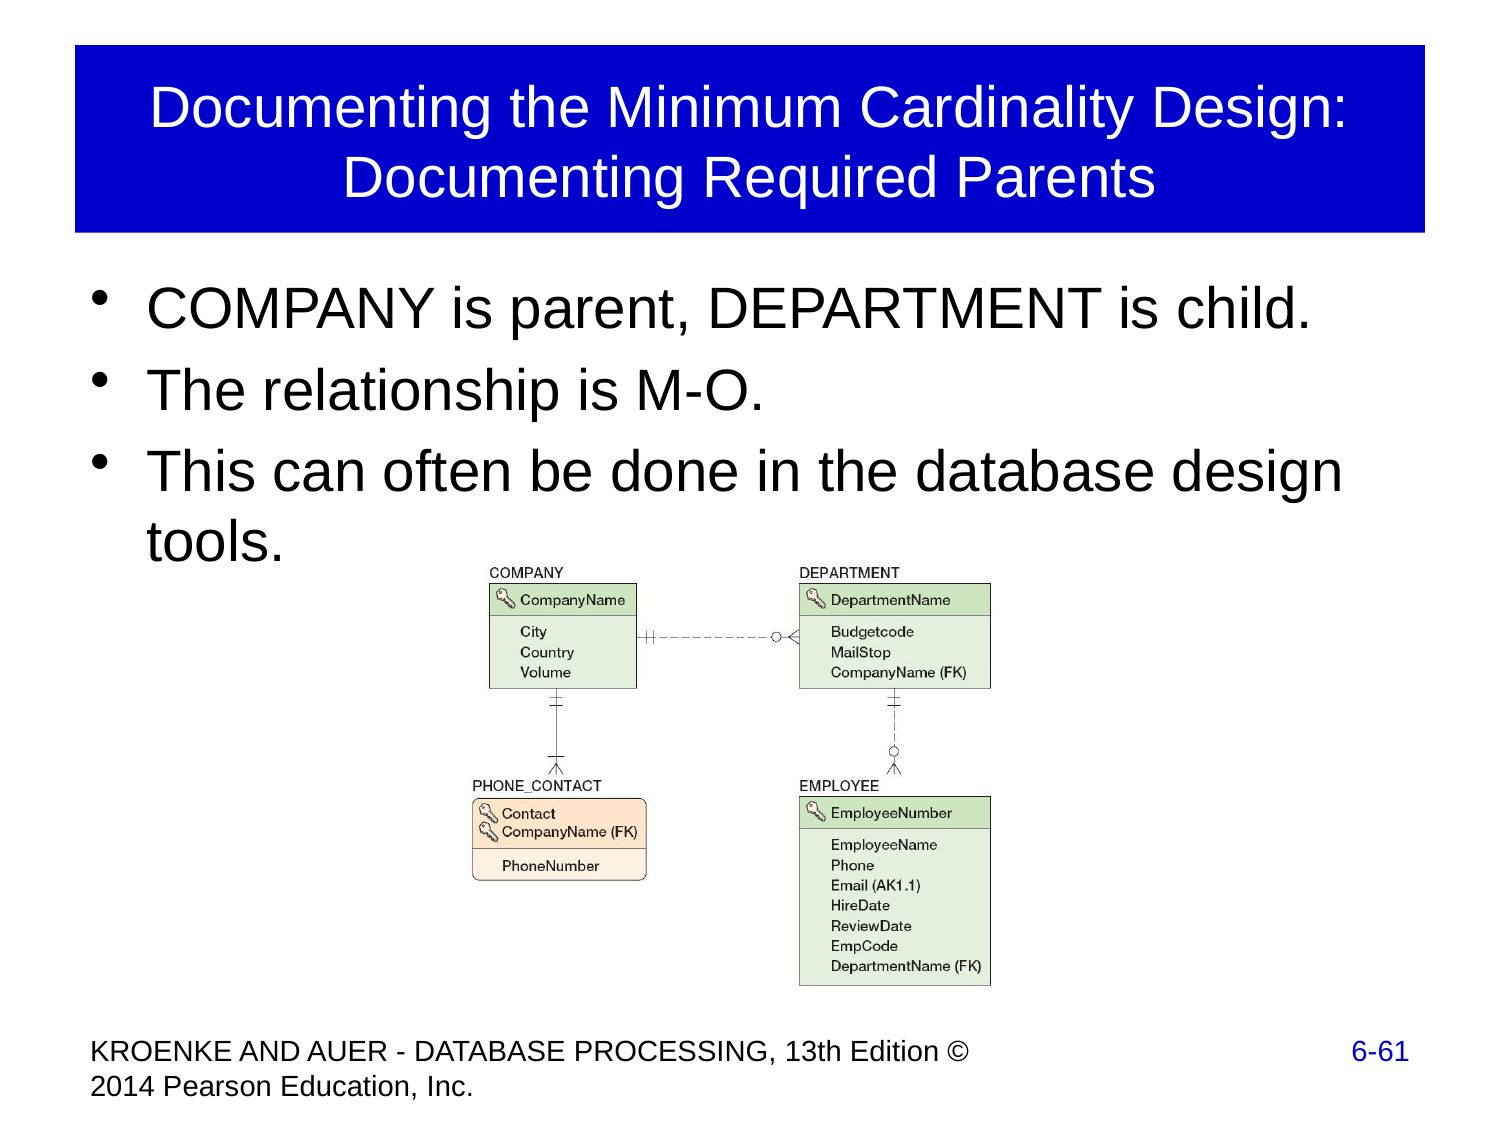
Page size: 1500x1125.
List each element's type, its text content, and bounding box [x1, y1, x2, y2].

list COMPANY is parent, DEPARTMENT is child. The relationship is M-O. This can often be done in the database design tools. [75, 262, 1413, 1005]
title Documenting the Minimum Cardinality Design: Documenting Required Parents [75, 45, 1425, 233]
slide_number 6-61 [1074, 1024, 1426, 1103]
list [468, 562, 1001, 988]
footer KROENKE AND AUER - DATABASE PROCESSING, 13th Edition © 2014 Pearson Education, Inc. [74, 1024, 1051, 1104]
